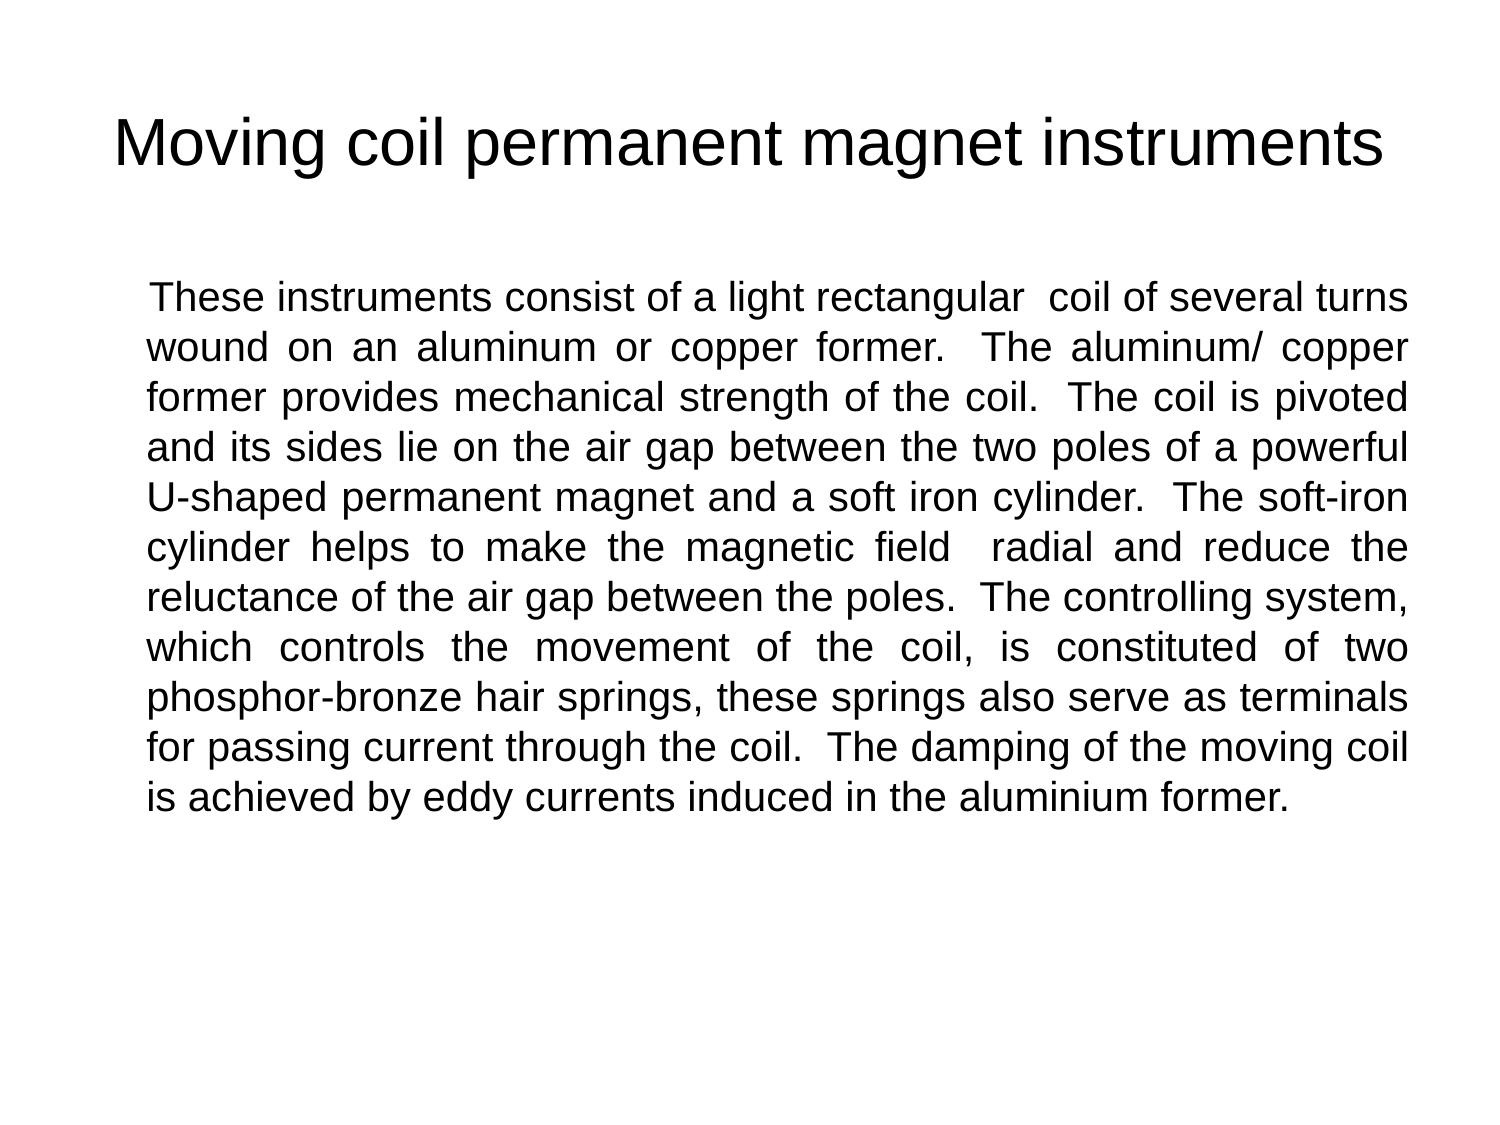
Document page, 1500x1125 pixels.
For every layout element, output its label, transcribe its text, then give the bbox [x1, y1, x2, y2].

list These instruments consist of a light rectangular coil of several turns wound on an aluminum or copper former. The aluminum/ copper former provides mechanical strength of the coil. The coil is pivoted and its sides lie on the air gap between the two poles of a powerful U-shaped permanent magnet and a soft iron cylinder. The soft-iron cylinder helps to make the magnetic field radial and reduce the reluctance of the air gap between the poles. The controlling system, which controls the movement of the coil, is constituted of two phosphor-bronze hair springs, these springs also serve as terminals for passing current through the coil. The damping of the moving coil is achieved by eddy currents induced in the aluminium former. [74, 262, 1426, 1006]
title Moving coil permanent magnet instruments [74, 44, 1426, 233]
